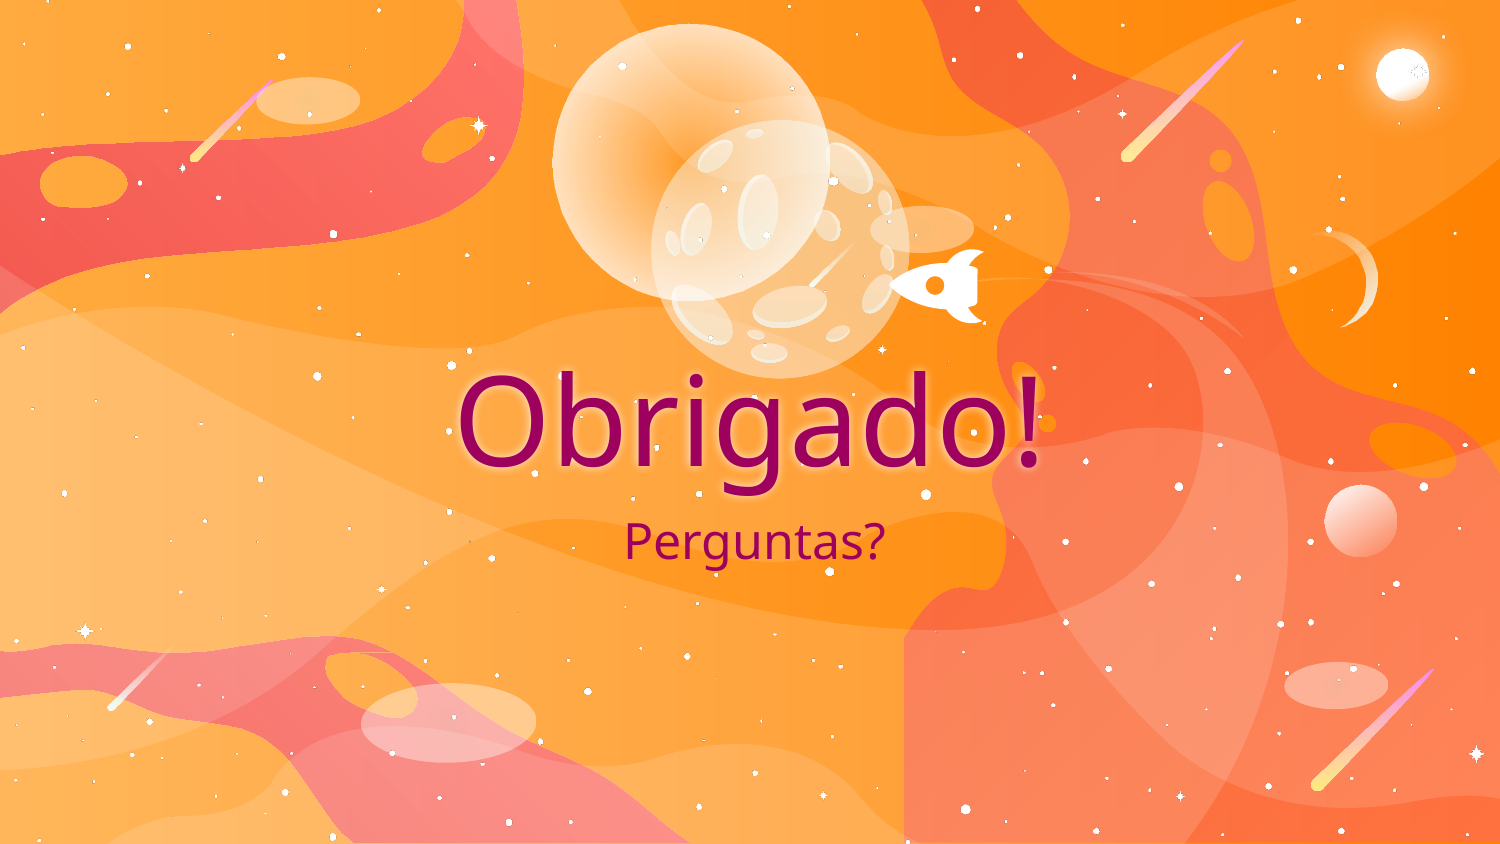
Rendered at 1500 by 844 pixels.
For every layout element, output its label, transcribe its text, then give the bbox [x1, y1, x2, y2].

subtitle Perguntas? [437, 494, 1073, 589]
picture [14, 0, 1486, 844]
title Obrigado! [215, 411, 1285, 507]
